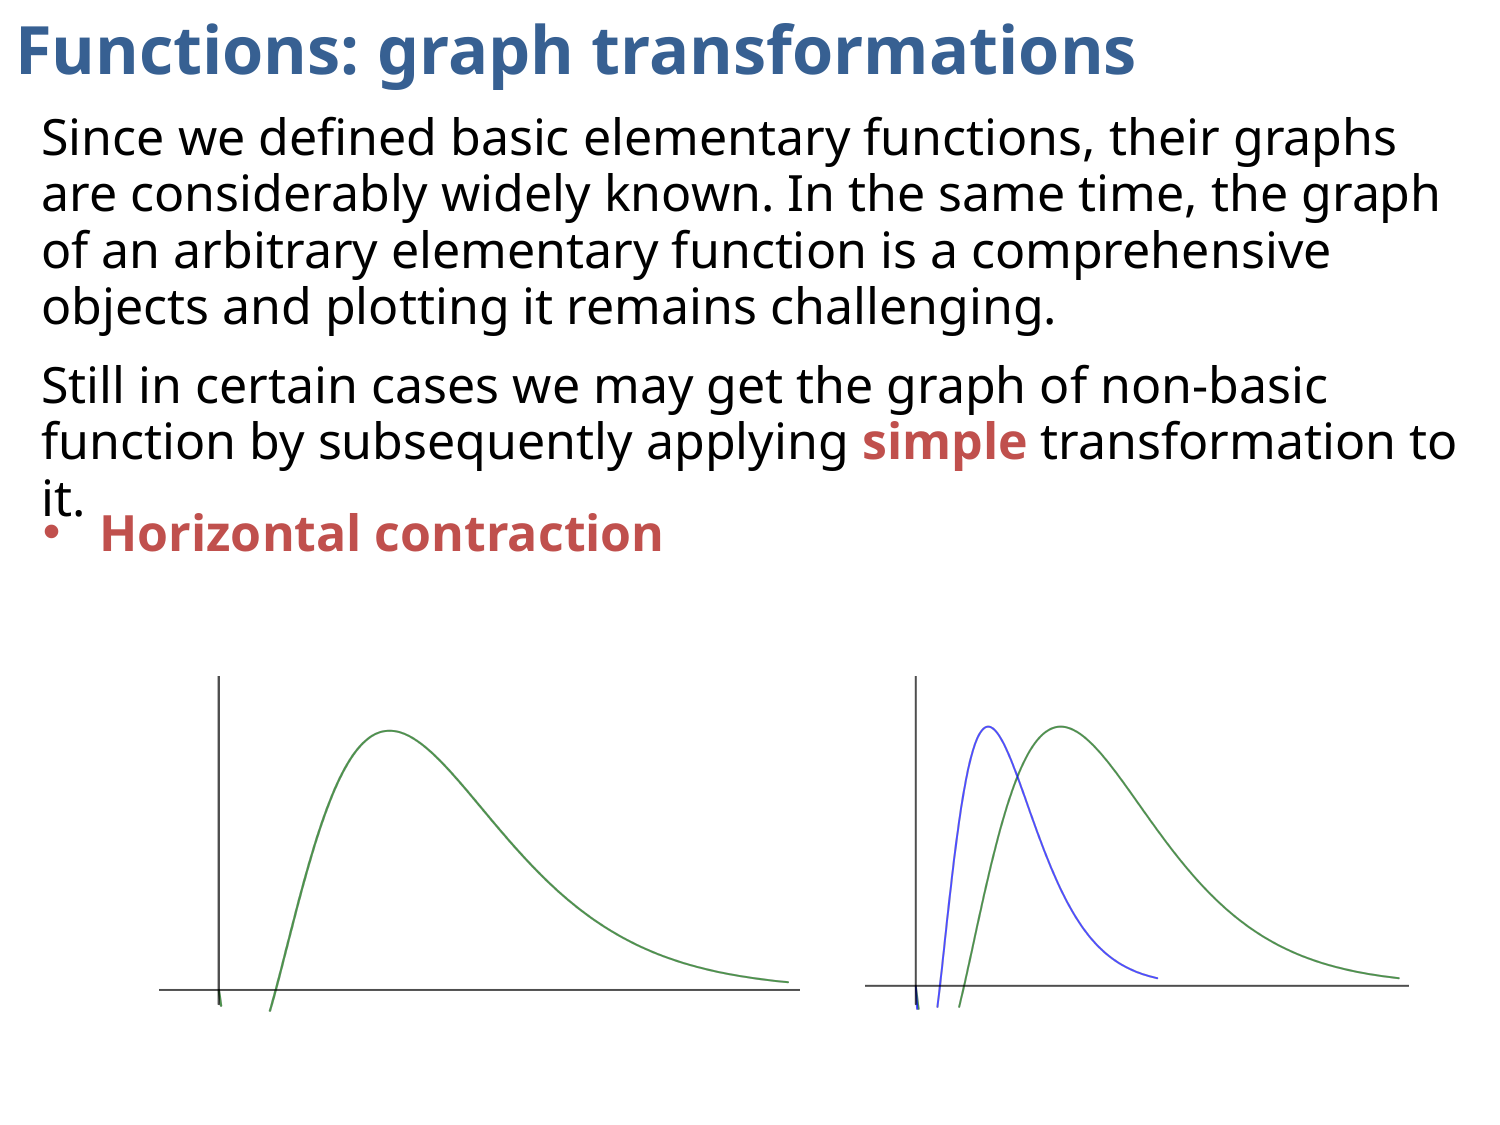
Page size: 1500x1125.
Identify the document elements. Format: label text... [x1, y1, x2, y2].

title Functions: graph transformations [0, 0, 1500, 102]
text_box Since we defined basic elementary functions, their graphs are considerably widely known. In the same time, the graph of an arbitrary elementary function is a comprehensive objects and plotting it remains challenging. [26, 101, 1474, 349]
picture [865, 676, 1409, 1077]
picture [159, 676, 800, 1077]
text_box Still in certain cases we may get the graph of non-basic function by subsequently applying simple transformation to it. [26, 349, 1474, 480]
